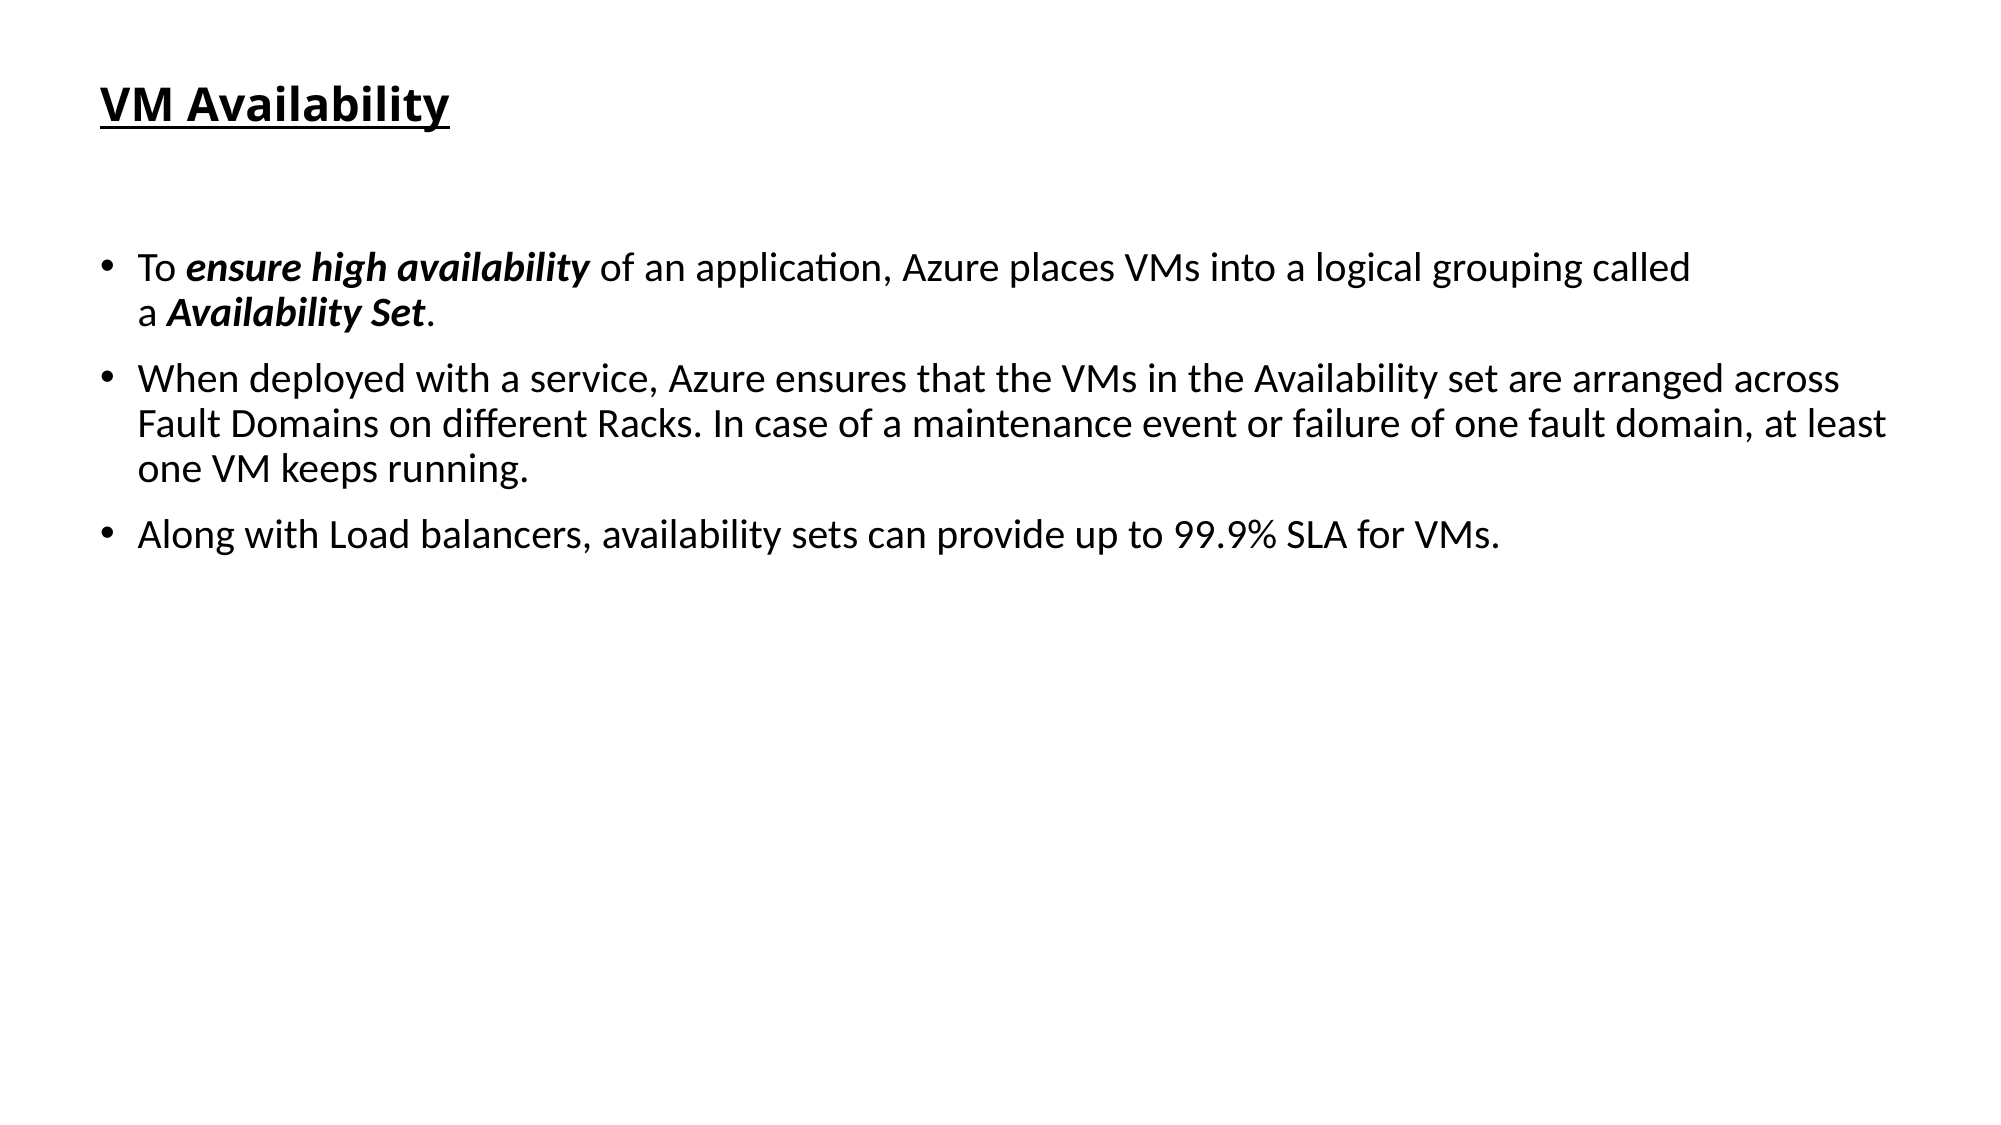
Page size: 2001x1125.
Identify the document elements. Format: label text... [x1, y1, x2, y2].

list To ensure high availability of an application, Azure places VMs into a logical grouping called a Availability Set. When deployed with a service, Azure ensures that the VMs in the Availability set are arranged across Fault Domains on different Racks. In case of a maintenance event or failure of one fault domain, at least one VM keeps running. Along with Load balancers, availability sets can provide up to 99.9% SLA for VMs. [85, 237, 1915, 566]
title VM Availability [85, 73, 1915, 196]
